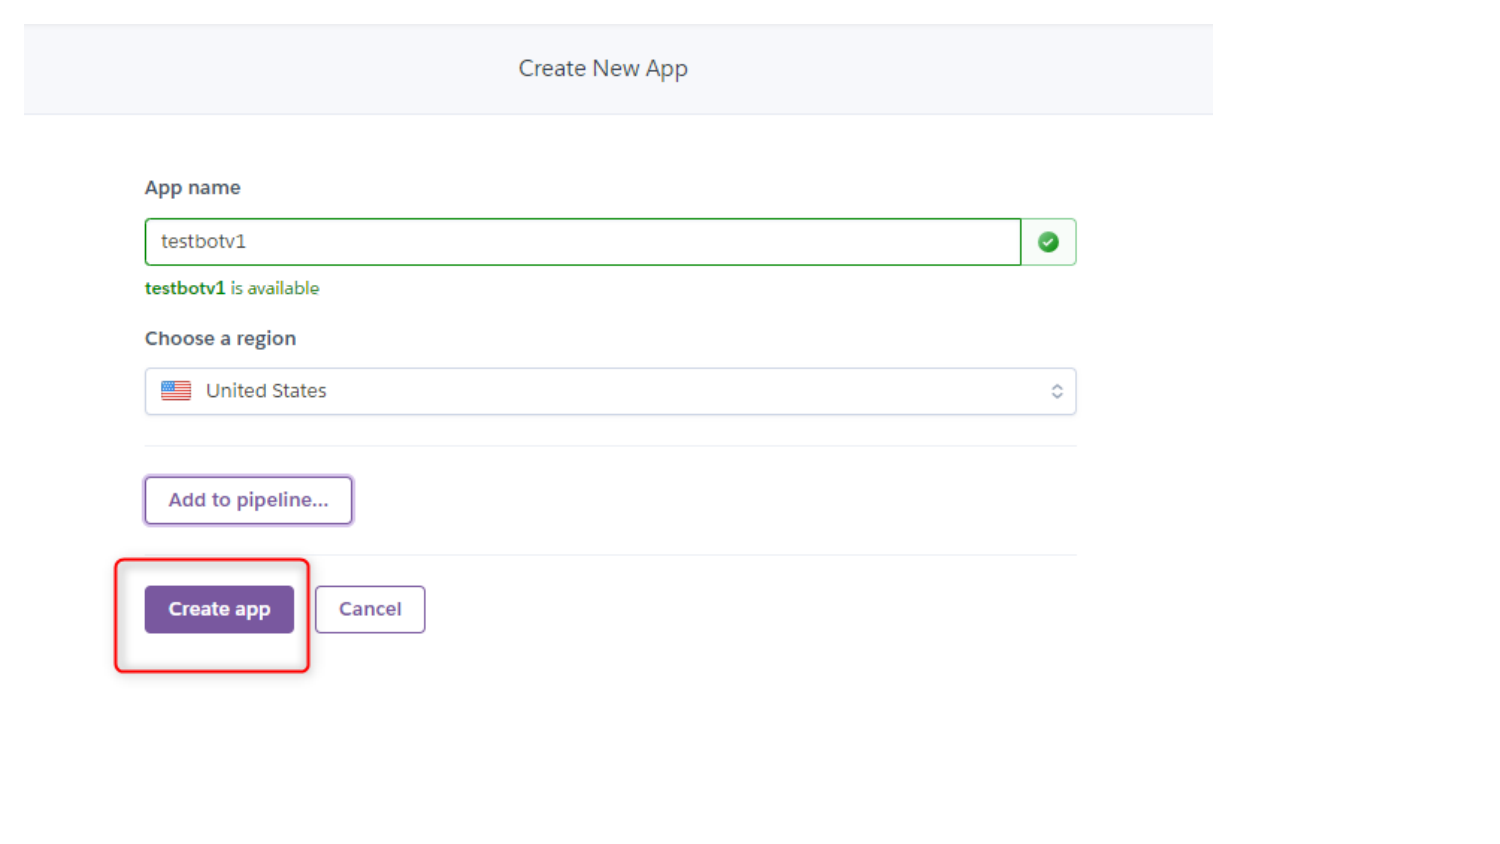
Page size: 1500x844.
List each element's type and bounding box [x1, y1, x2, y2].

picture [24, 24, 1213, 819]
